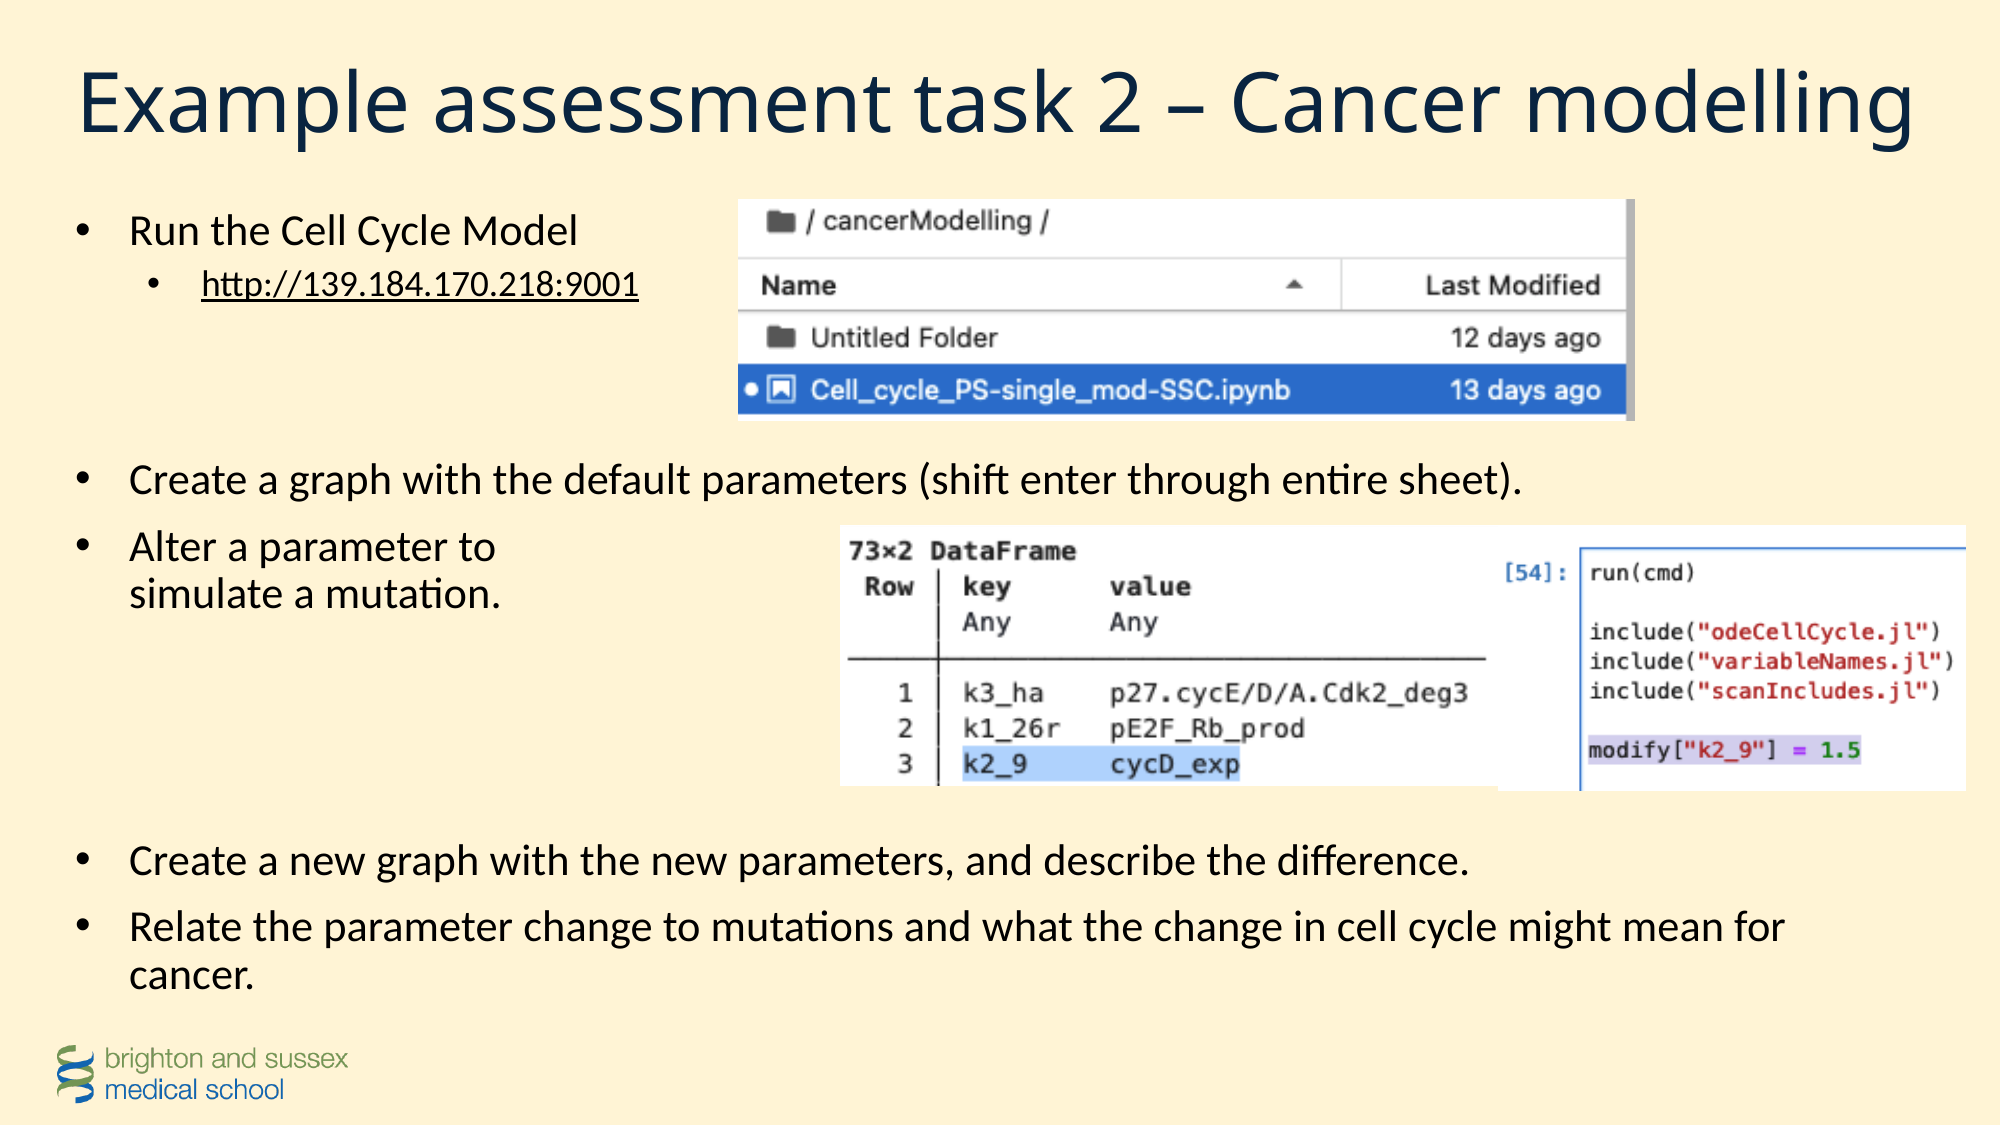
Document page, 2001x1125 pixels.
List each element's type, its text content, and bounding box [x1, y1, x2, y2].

picture [54, 1042, 348, 1104]
title Example assessment task 2 – Cancer modelling [60, 52, 1935, 184]
picture [738, 199, 1635, 421]
list Run the Cell Cycle Model http://139.184.170.218:9001 Create a graph with the default parameters (shift enter through entire sheet). Alter a parameter to simulate a mutation. Create a new graph with the new parameters, and describe the difference. Relate the parameter change to mutations and what the change in cell cycle might mean for cancer. [60, 200, 1935, 1014]
picture [840, 525, 1966, 791]
